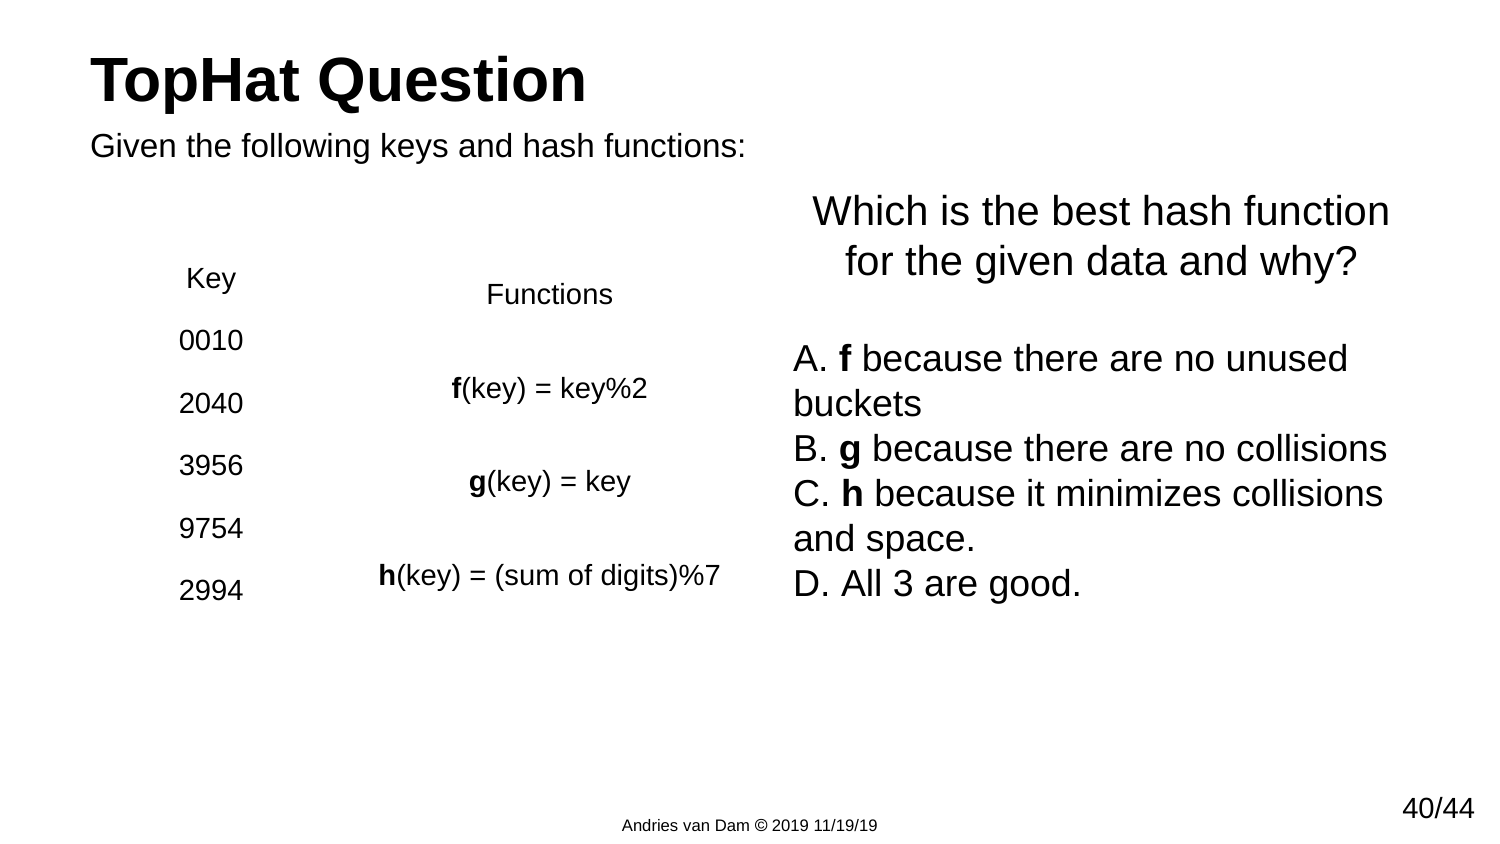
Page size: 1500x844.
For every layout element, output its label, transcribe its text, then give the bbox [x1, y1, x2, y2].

table_cell 3956 [88, 434, 335, 497]
table_header Key [88, 247, 335, 309]
table_cell f(key) = key%2 [362, 341, 737, 435]
table_cell 2040 [88, 372, 335, 434]
table_cell g(key) = key [362, 435, 737, 528]
list Given the following keys and hash functions: [75, 109, 810, 805]
text_box Which is the best hash function for the given data and why? f because there are no unused buckets g because there are no collisions h because it minimizes collisions and space. All 3 are good. [778, 168, 1425, 746]
table_header Functions [362, 248, 737, 341]
table_cell 2994 [88, 559, 335, 622]
table_cell 0010 [88, 309, 335, 372]
title TopHat Question [75, 33, 1425, 129]
table_cell h(key) = (sum of digits)%7 [362, 528, 737, 622]
table_cell 9754 [88, 497, 335, 559]
